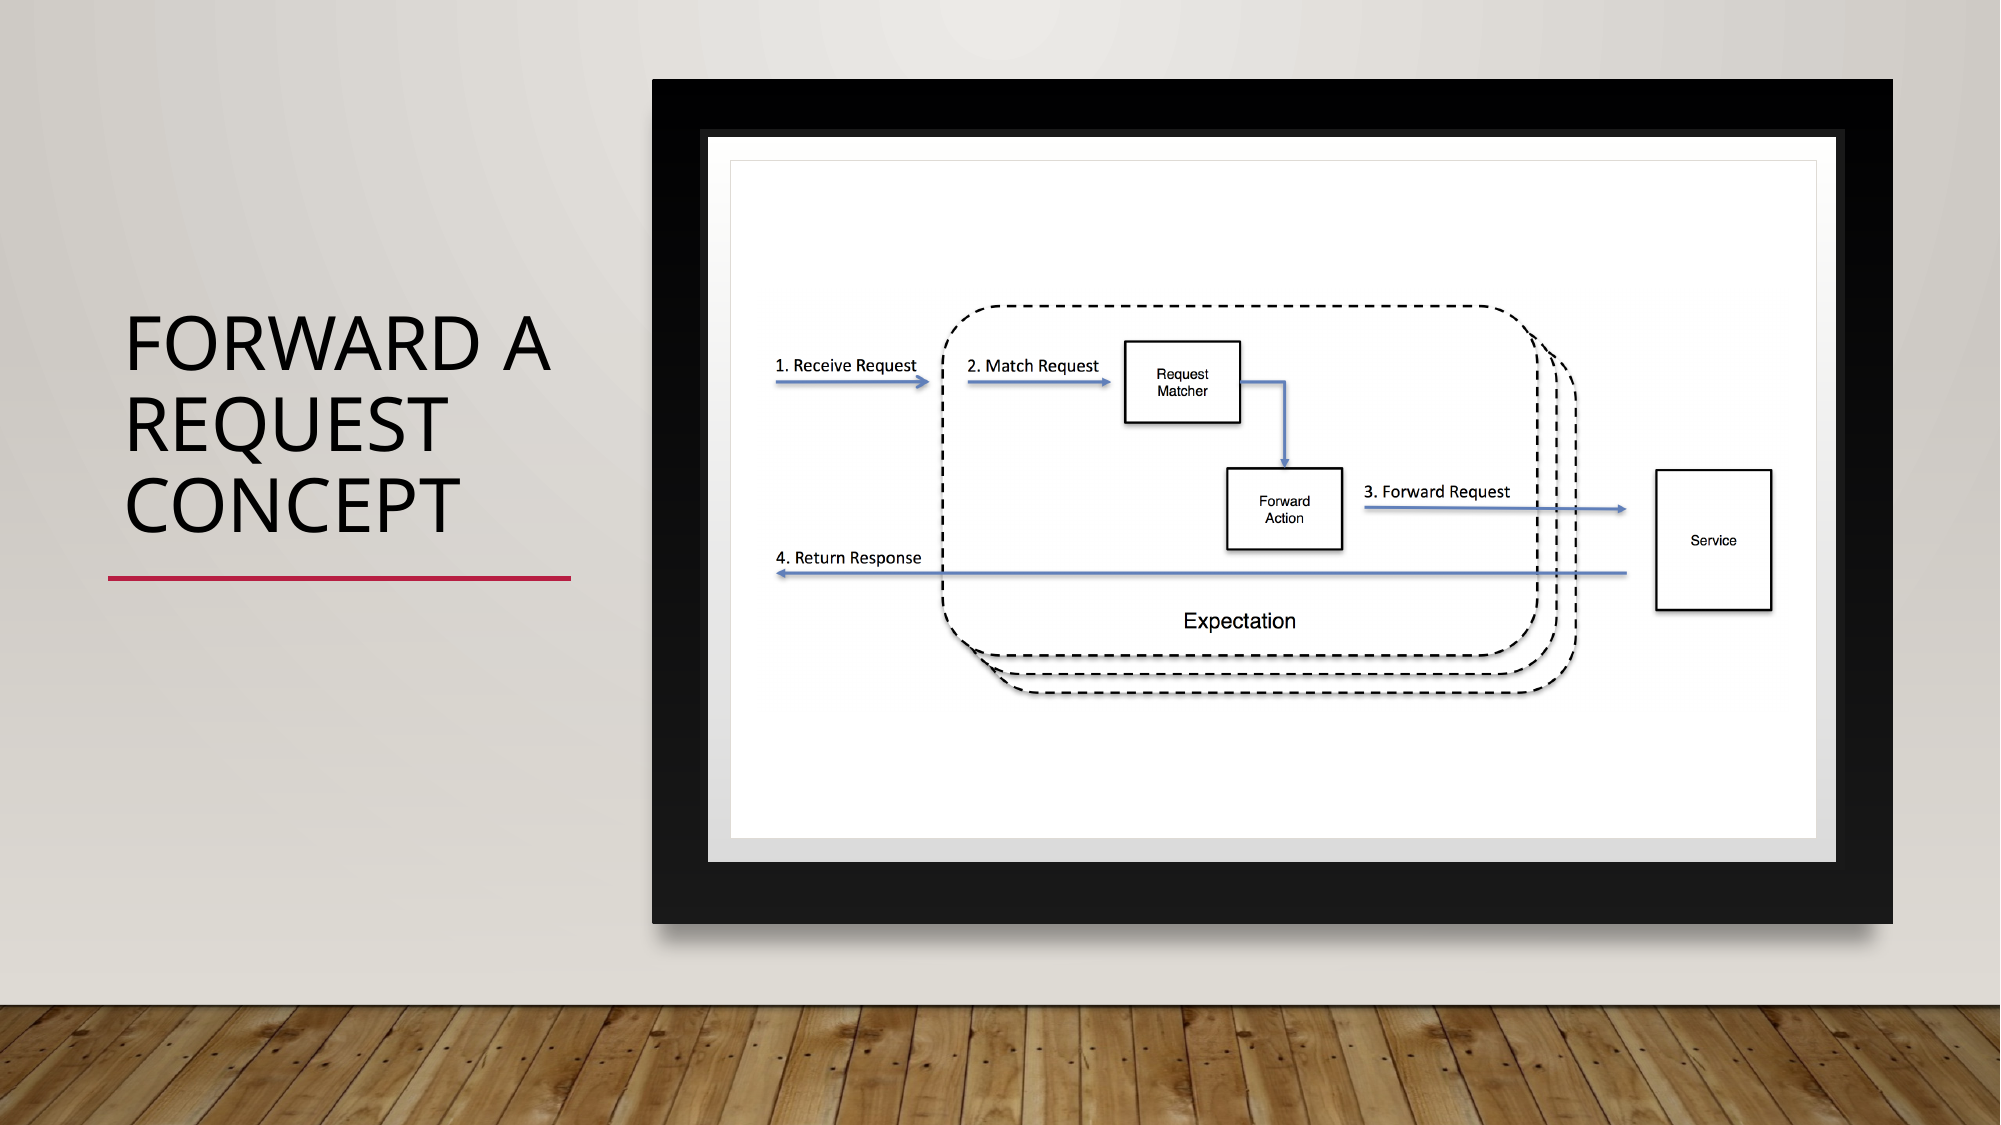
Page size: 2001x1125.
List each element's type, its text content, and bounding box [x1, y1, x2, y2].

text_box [652, 78, 1894, 924]
text_box [0, 0, 2000, 330]
text_box [0, 330, 2000, 1004]
picture [0, 1006, 2000, 1125]
title Forward a Request Concept [108, 241, 572, 549]
picture [757, 288, 1789, 712]
